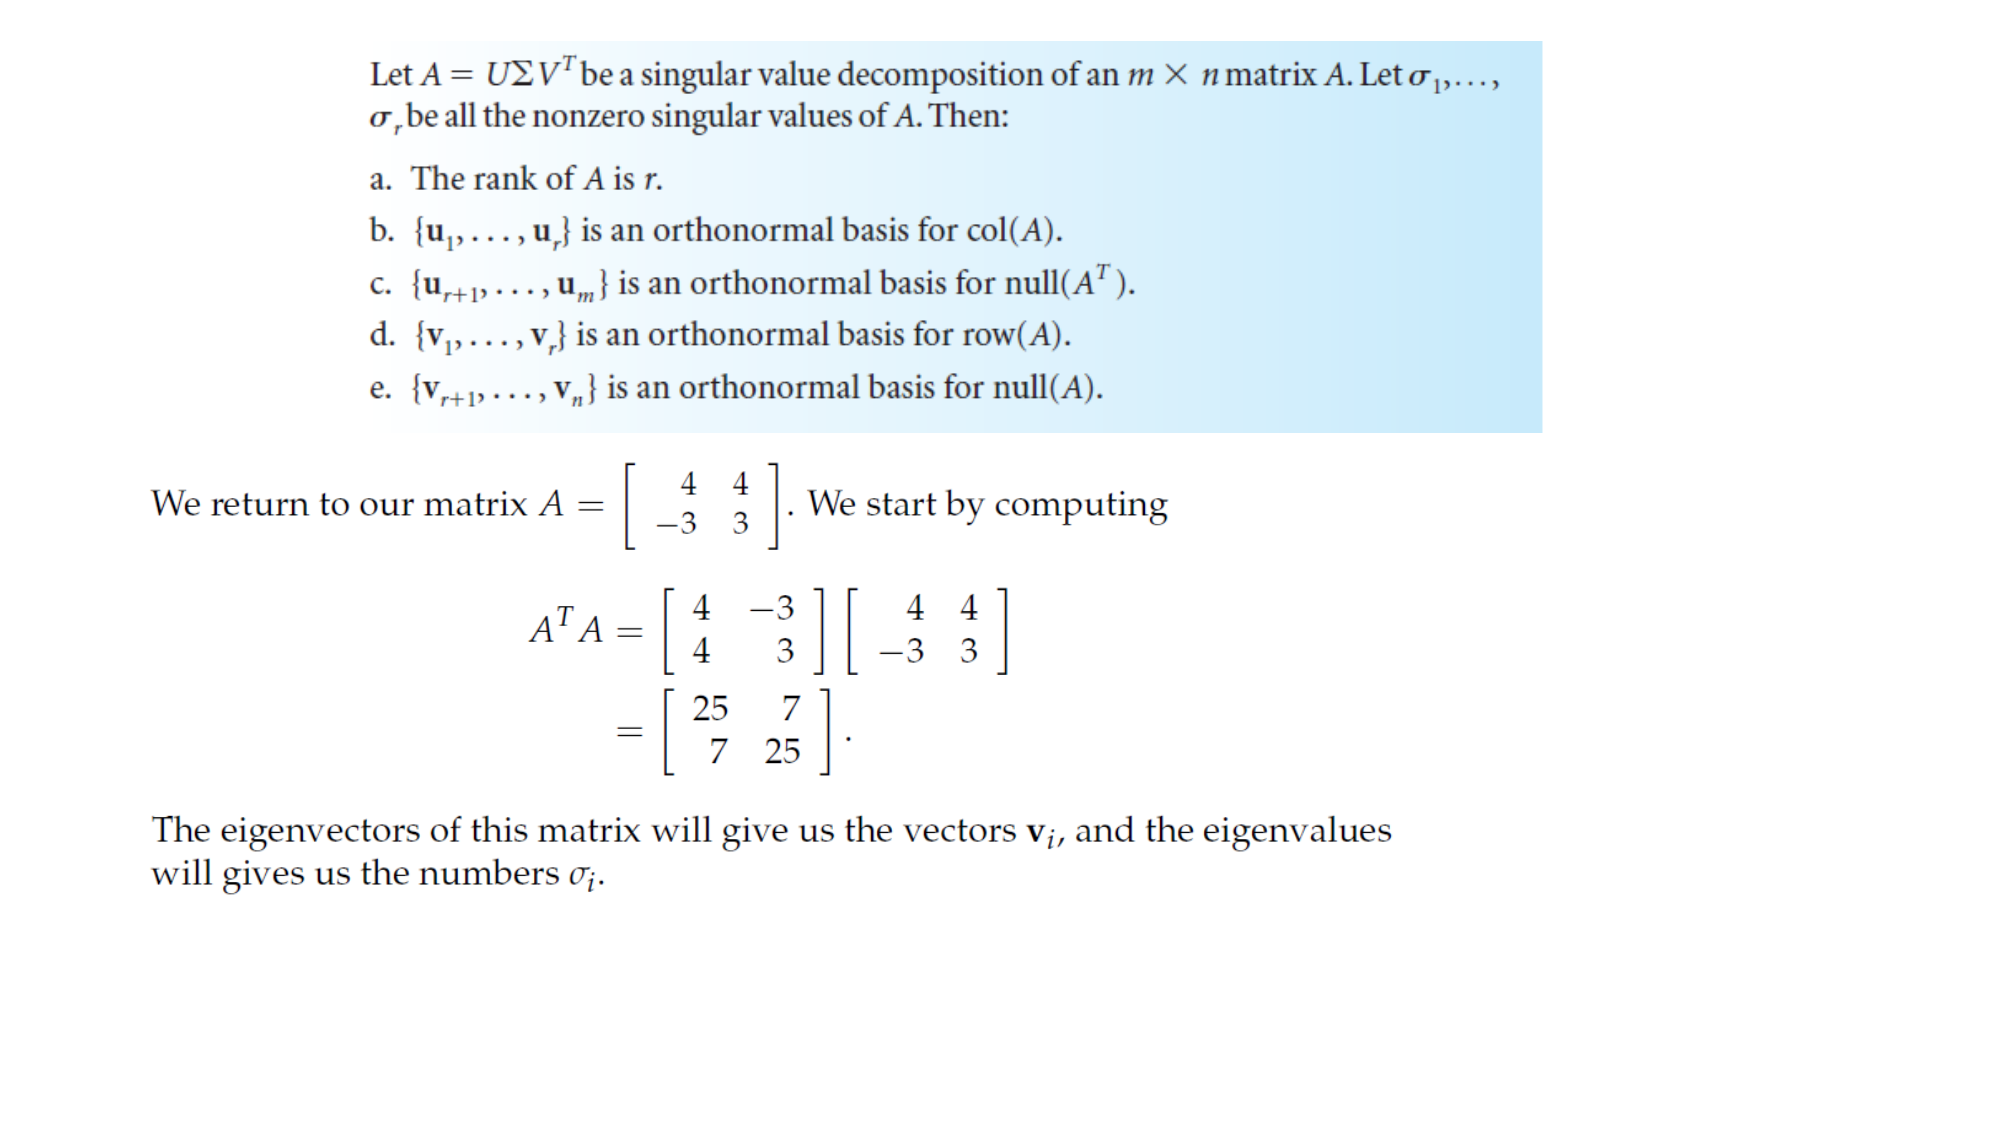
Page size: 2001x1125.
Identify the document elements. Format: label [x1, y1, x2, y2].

picture [351, 41, 1569, 433]
picture [131, 453, 1486, 918]
